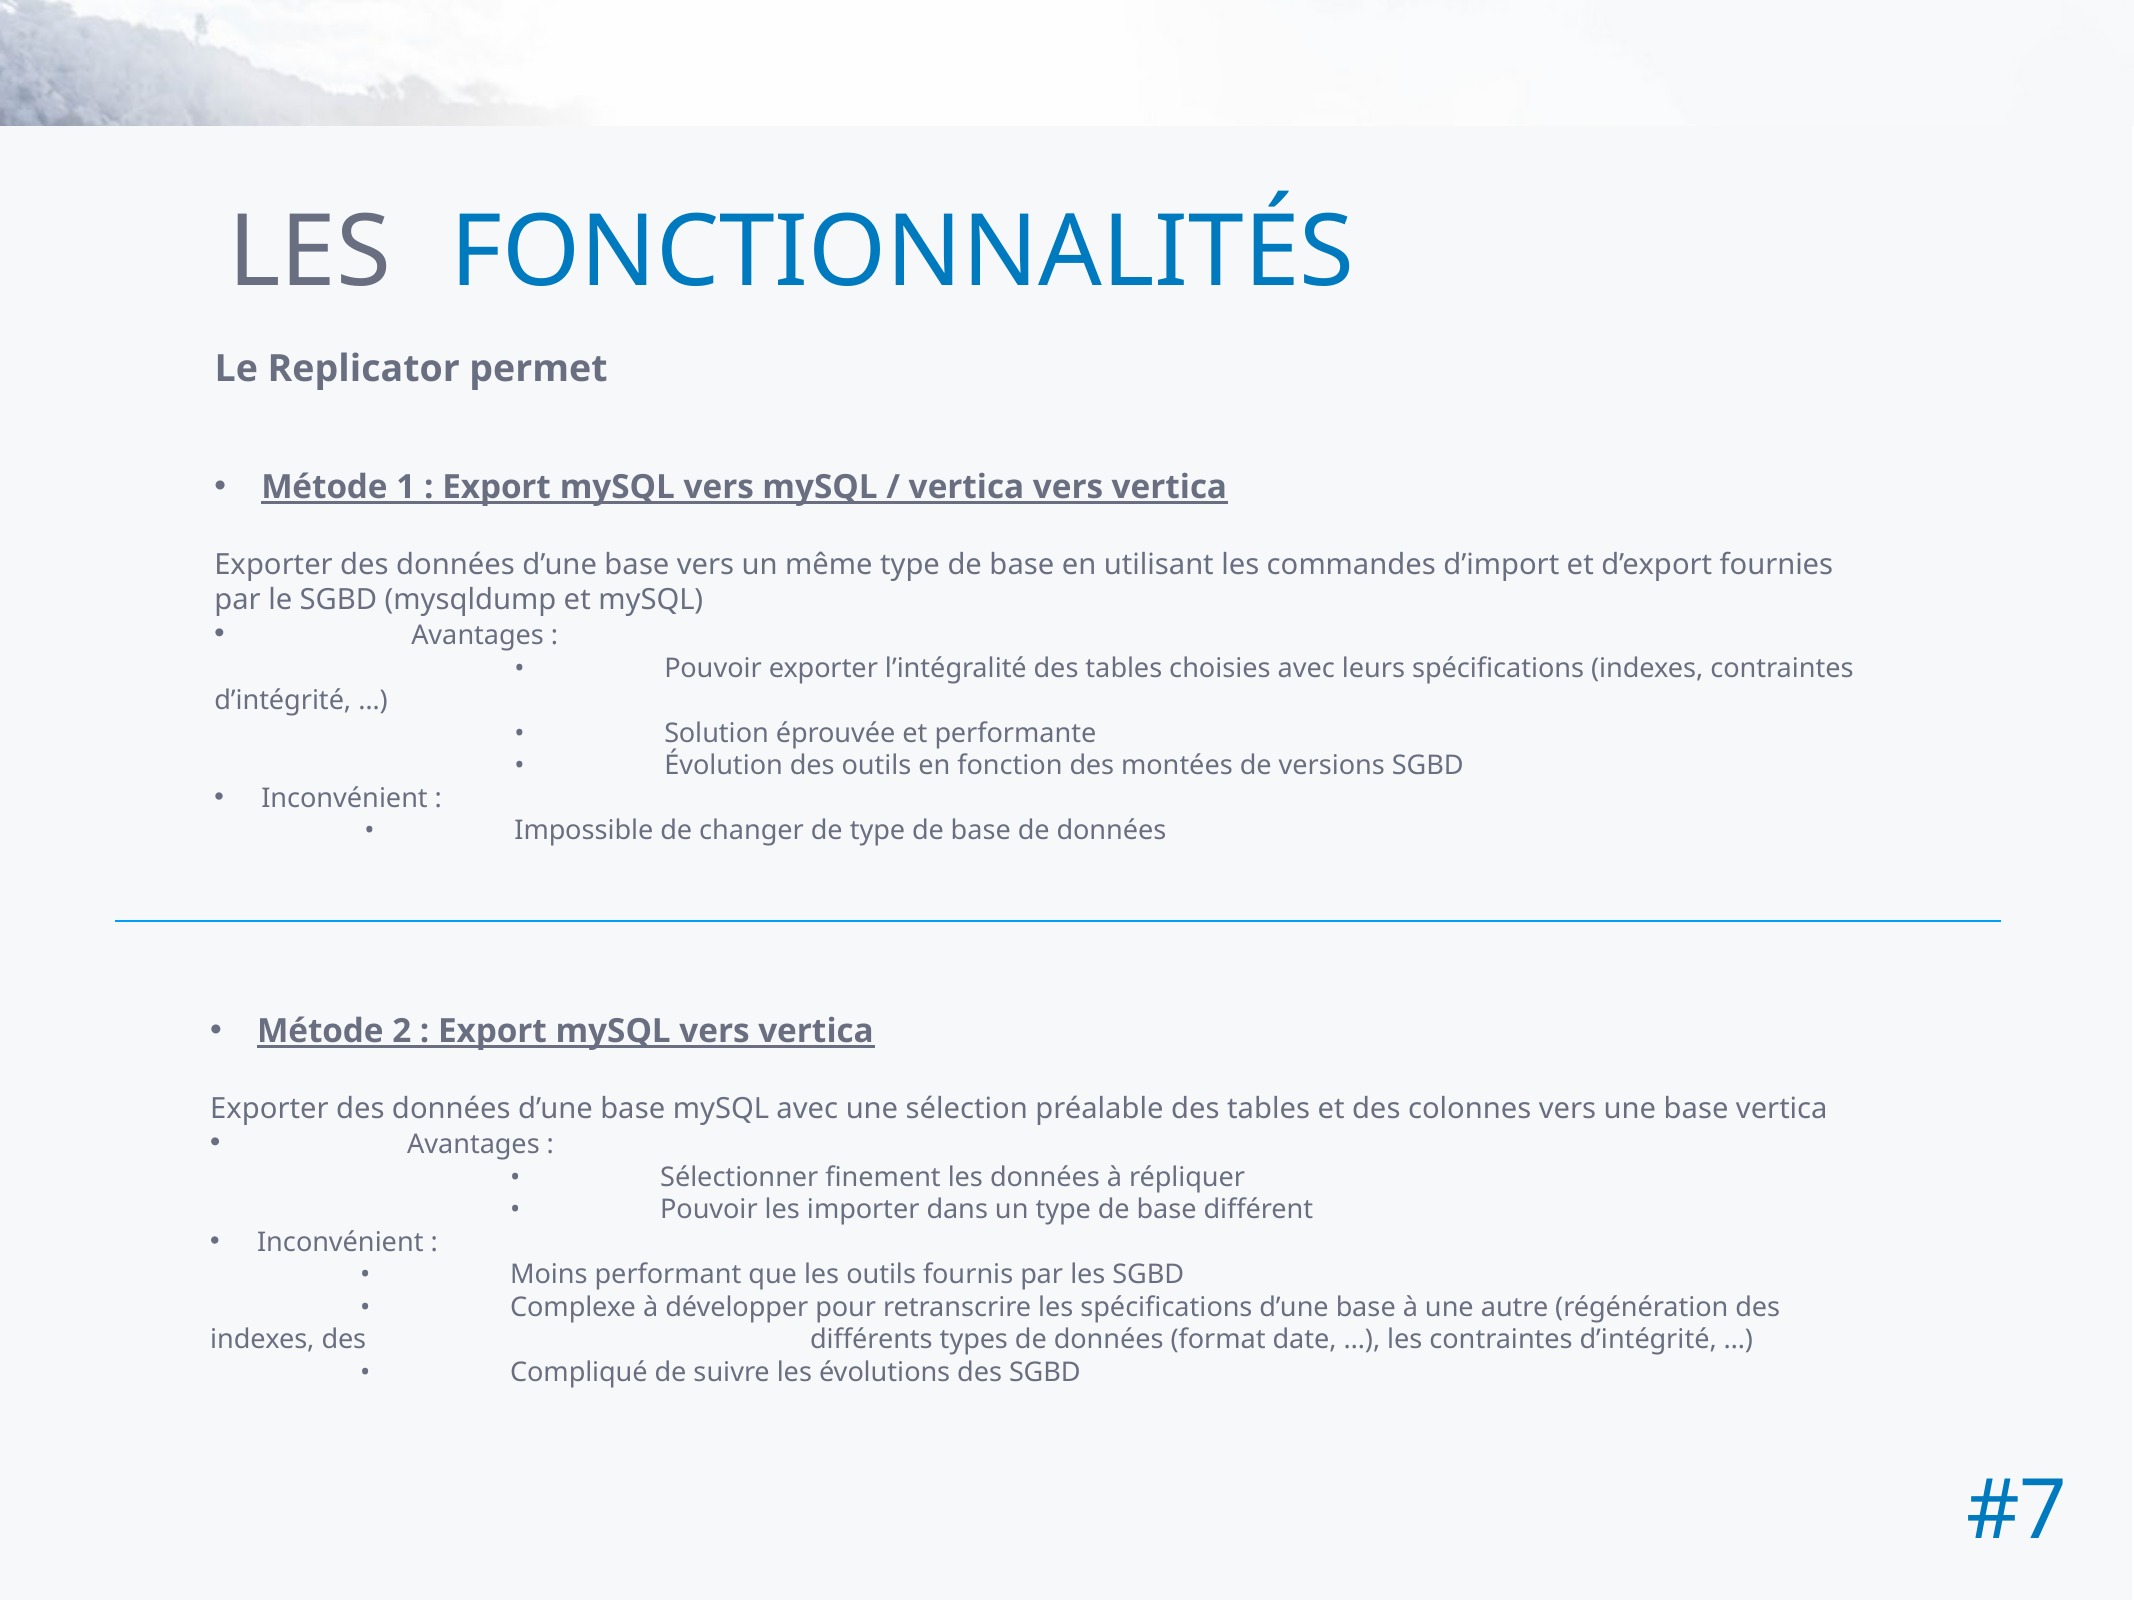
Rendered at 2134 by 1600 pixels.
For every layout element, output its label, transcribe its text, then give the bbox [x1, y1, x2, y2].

text_box Métode 2 : Export mySQL vers vertica Exporter des données d’une base mySQL avec une sélection préalable des tables et des colonnes vers une base vertica Avantages : • Sélectionner finement les données à répliquer • Pouvoir les importer dans un type de base différent Inconvénient : • Moins performant que les outils fournis par les SGBD • Complexe à développer pour retranscrire les spécifications d’une base à une autre (régénération des indexes, des différents types de données (format date, …), les contraintes d’intégrité, …) • Compliqué de suivre les évolutions des SGBD [201, 1001, 1870, 1395]
text_box #7 [1957, 1466, 2076, 1564]
picture [0, 0, 2134, 126]
text_box [0, 126, 2132, 1600]
text_box Le Replicator permet [206, 330, 1405, 397]
text_box Fonctionnalités [442, 199, 1806, 313]
text_box Les [220, 199, 400, 313]
text_box Métode 1 : Export mySQL vers mySQL / vertica vers vertica Exporter des données d’une base vers un même type de base en utilisant les commandes d’import et d’export fournies par le SGBD (mysqldump et mySQL) Avantages : • Pouvoir exporter l’intégralité des tables choisies avec leurs spécifications (indexes, contraintes d’intégrité, …) • Solution éprouvée et performante • Évolution des outils en fonction des montées de versions SGBD Inconvénient : • Impossible de changer de type de base de données [206, 456, 1874, 854]
